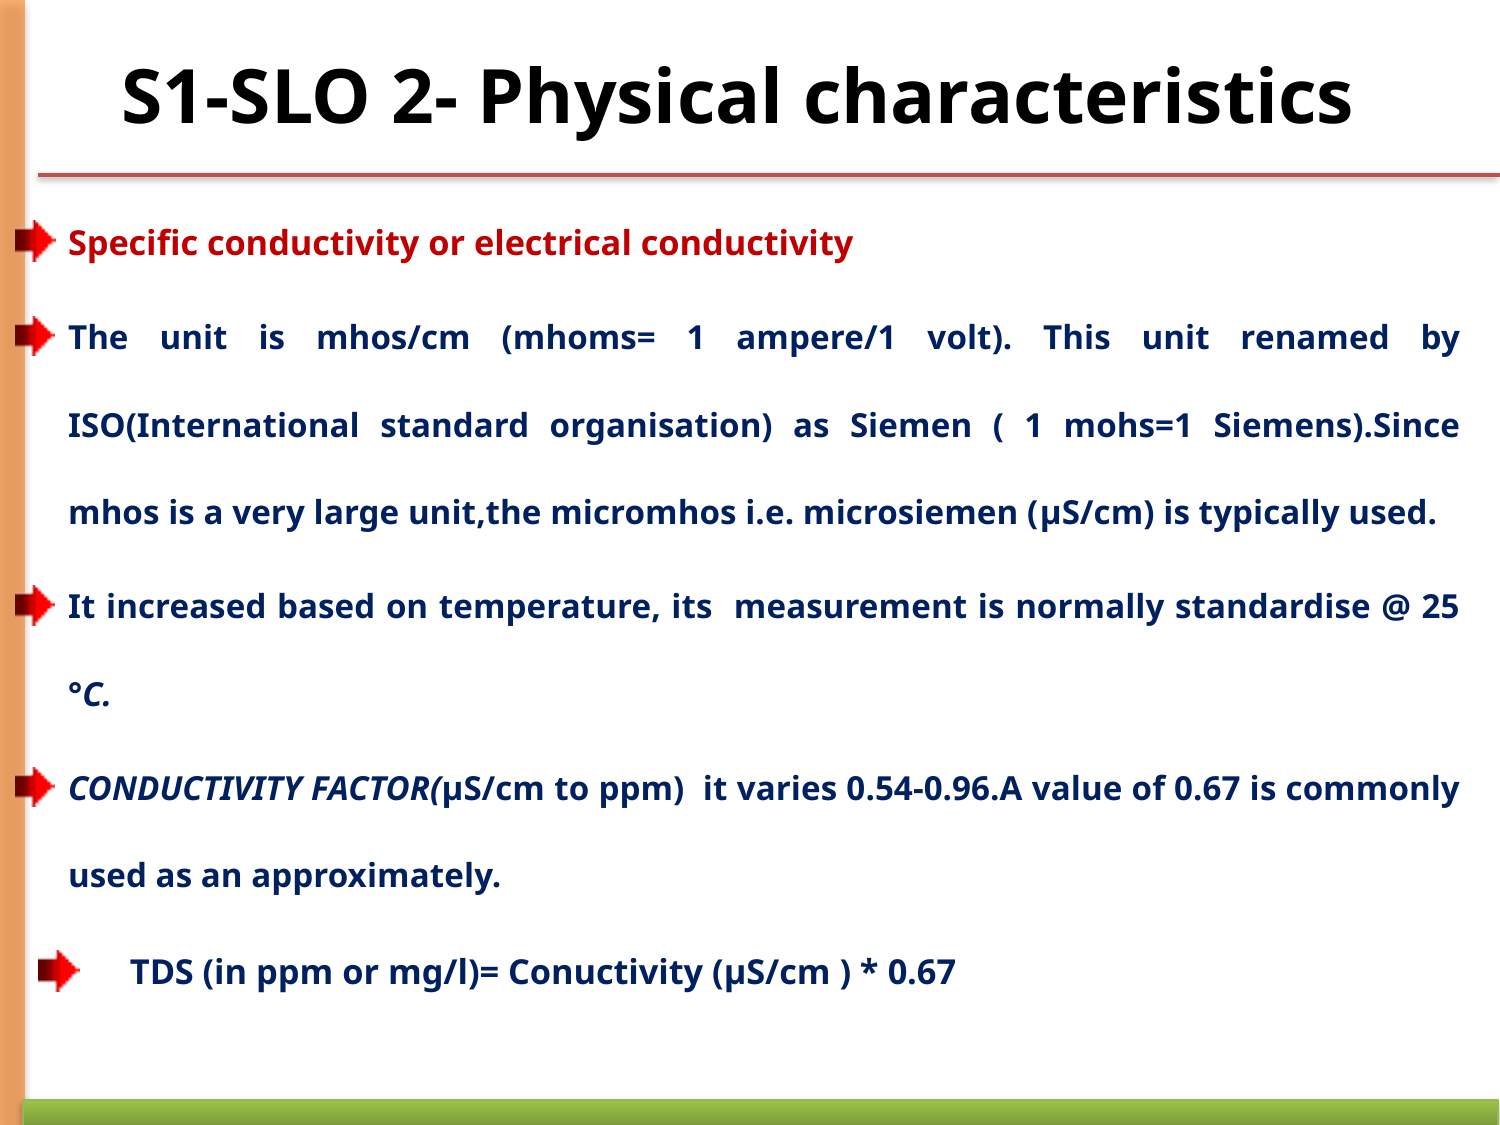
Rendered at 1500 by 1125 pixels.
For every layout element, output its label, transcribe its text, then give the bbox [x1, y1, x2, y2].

picture [38, 950, 80, 992]
picture [15, 767, 55, 807]
text_box S1-SLO 2- Physical characteristics [63, 41, 1414, 147]
picture [15, 585, 55, 626]
picture [15, 316, 55, 356]
list Specific conductivity or electrical conductivity The unit is mhos/cm (mhoms= 1 ampere/1 volt). This unit renamed by ISO(International standard organisation) as Siemen ( 1 mohs=1 Siemens).Since mhos is a very large unit,the micromhos i.e. microsiemen (μS/cm) is typically used. It increased based on temperature, its measurement is normally standardise @ 25 °C. CONDUCTIVITY FACTOR(μS/cm to ppm) it varies 0.54-0.96.A value of 0.67 is commonly used as an approximately. TDS (in ppm or mg/l)= Conuctivity (μS/cm ) * 0.67 [0, 164, 1477, 1079]
picture [15, 220, 56, 262]
